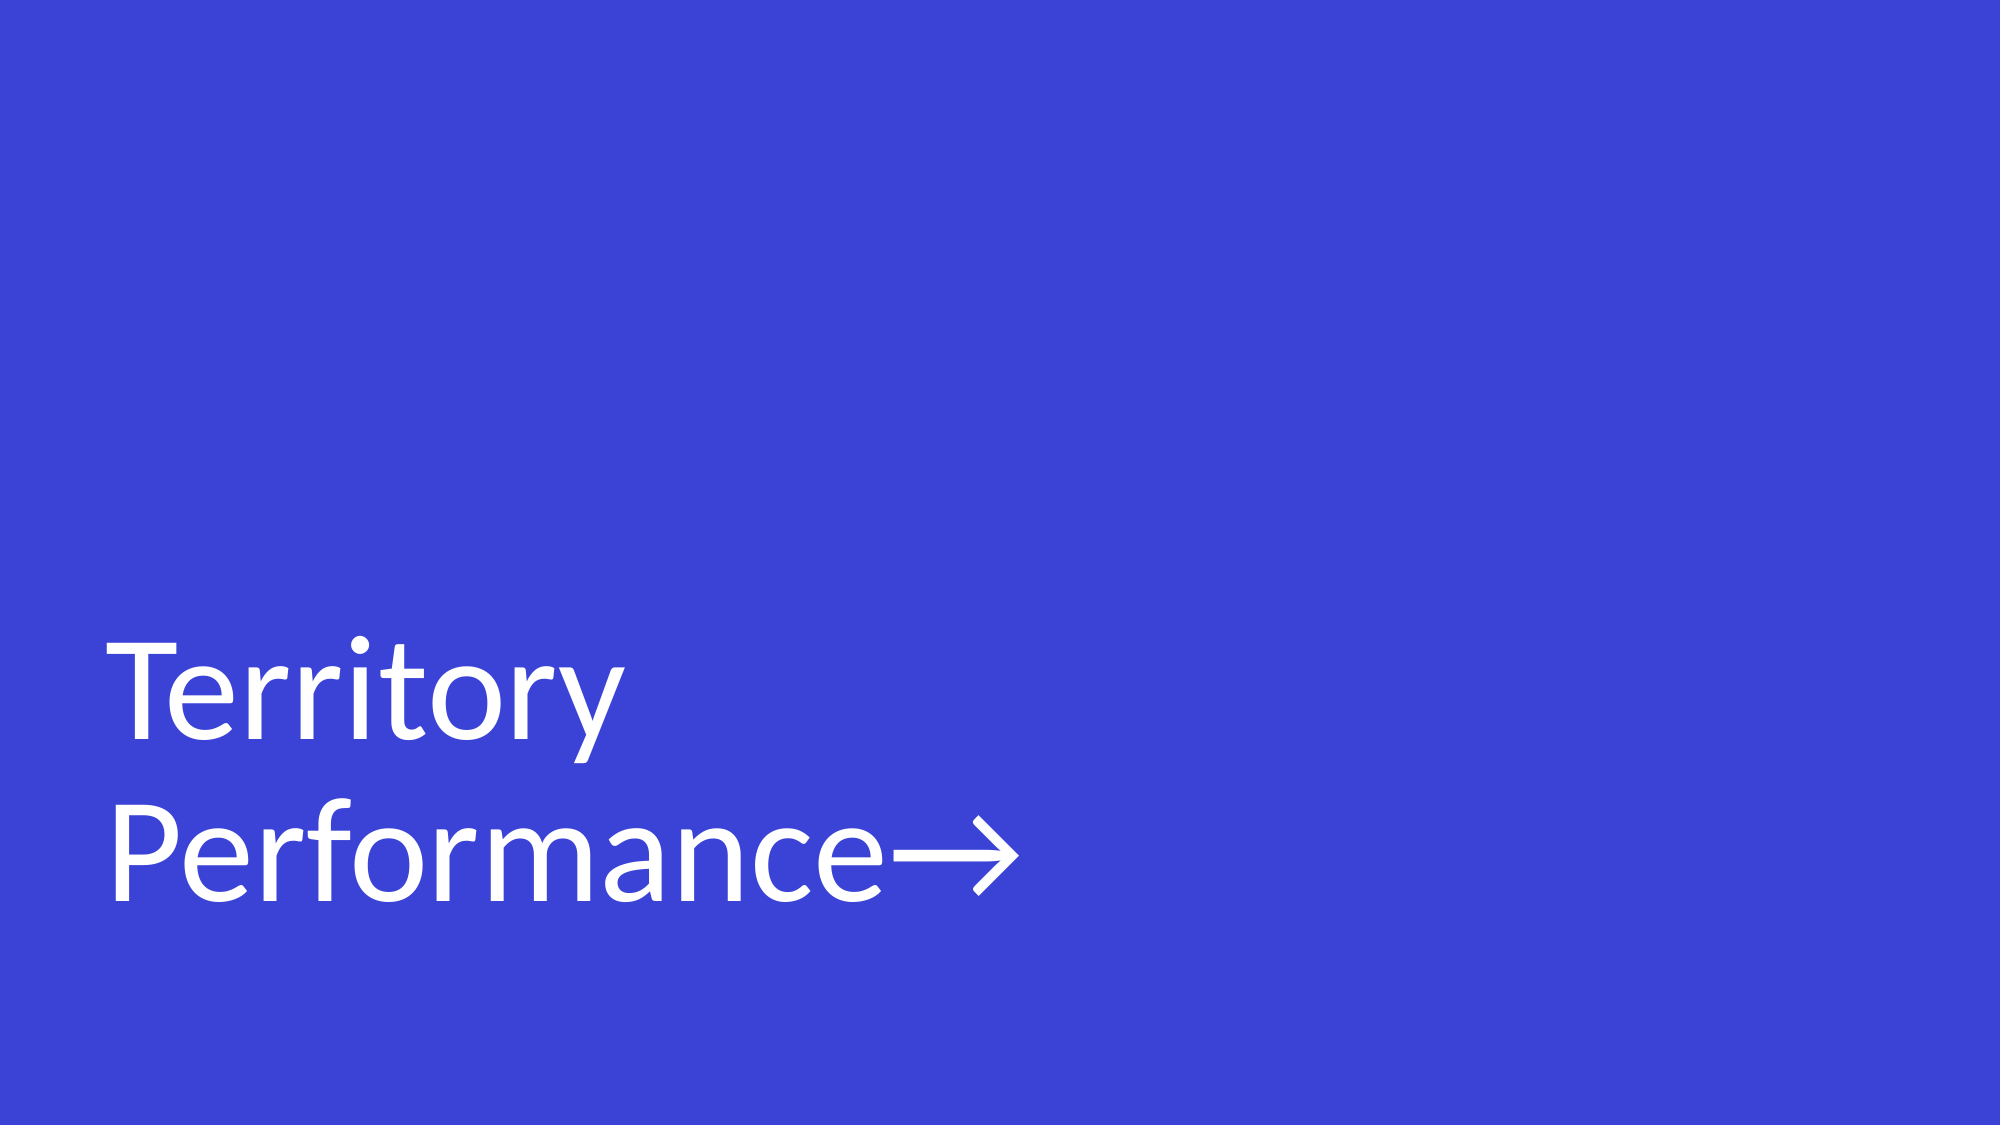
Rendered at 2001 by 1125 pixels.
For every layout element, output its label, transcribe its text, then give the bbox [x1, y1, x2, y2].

title Territory Performance→ [90, 166, 1576, 942]
